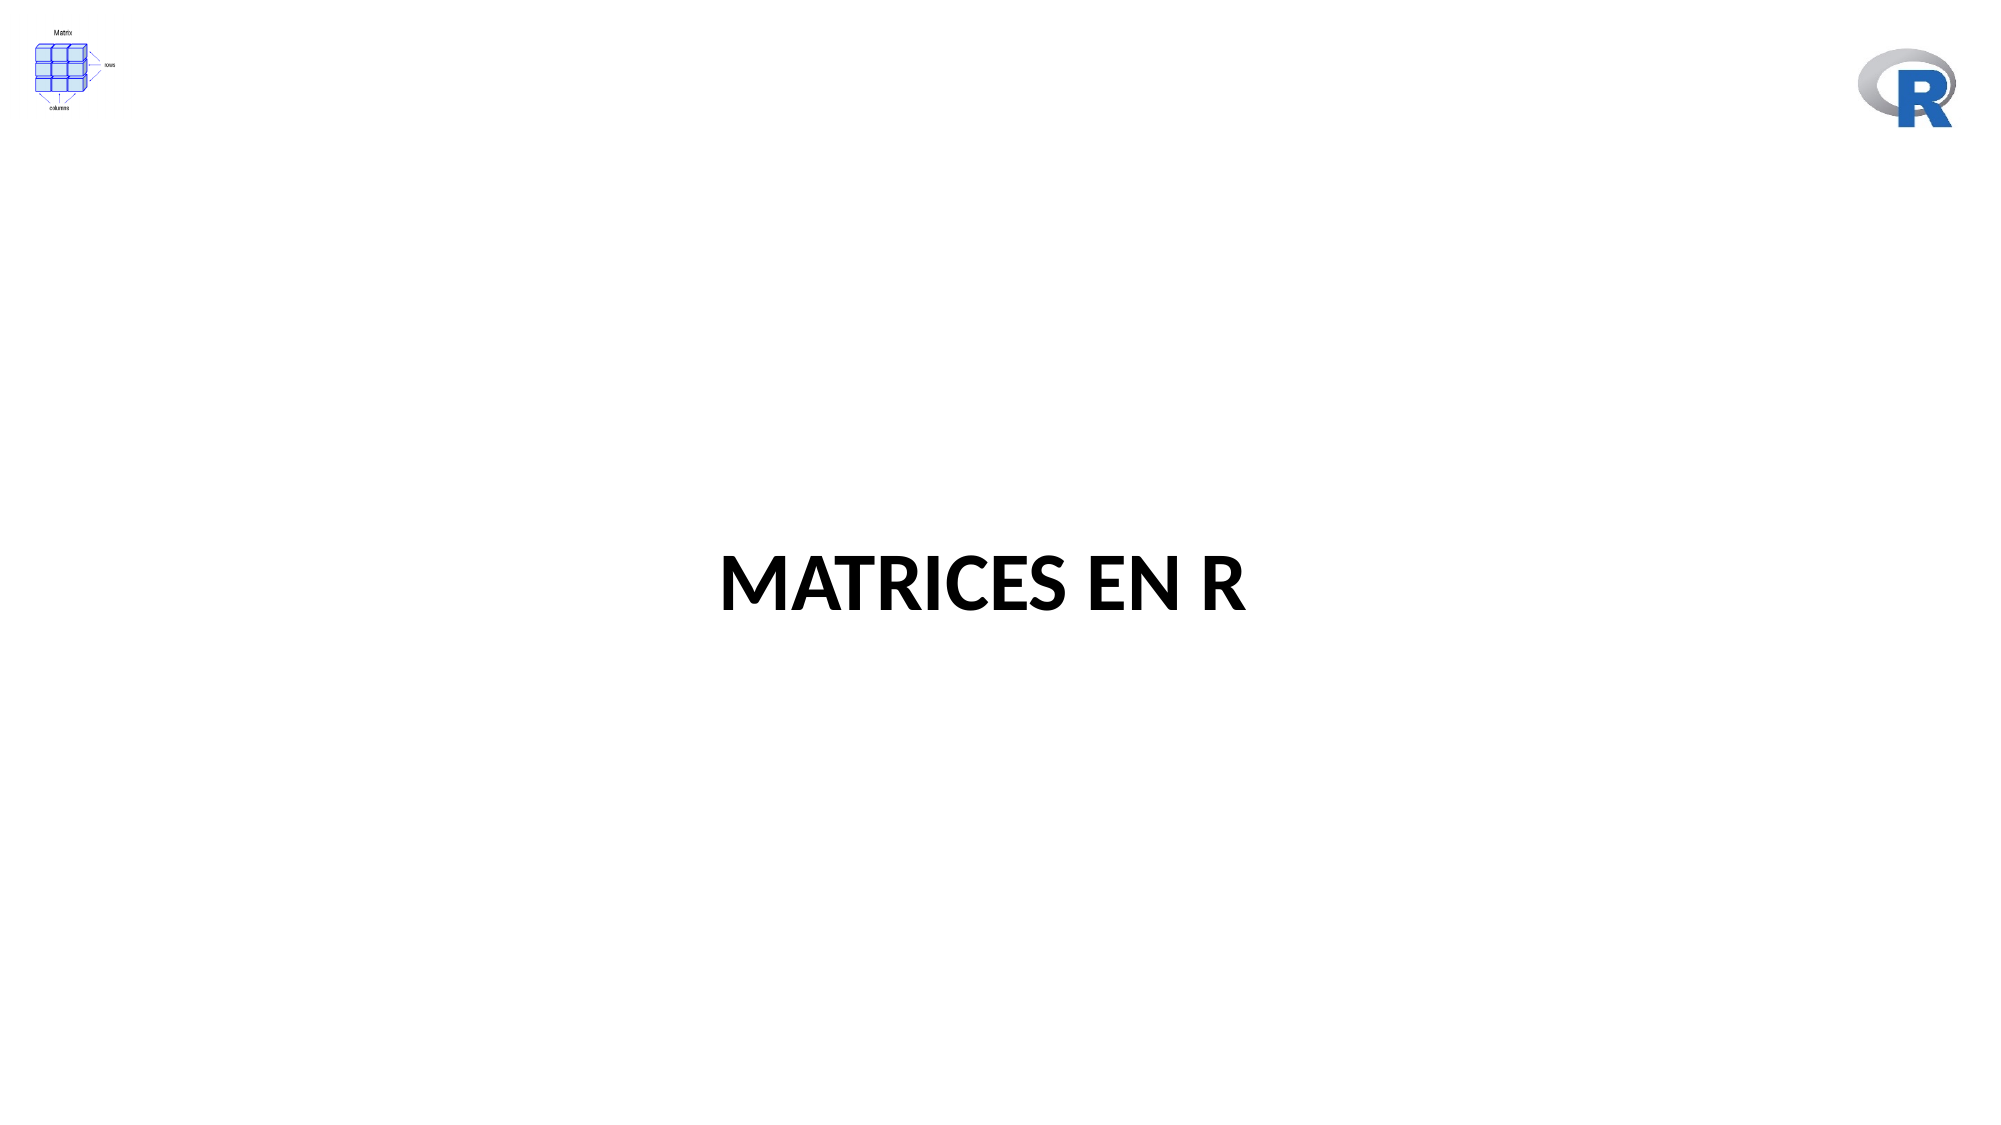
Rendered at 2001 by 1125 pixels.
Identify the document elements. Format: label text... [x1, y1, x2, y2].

picture [1852, 40, 1961, 165]
picture [2, 14, 132, 119]
text_box MATRICES EN R [703, 519, 1594, 635]
